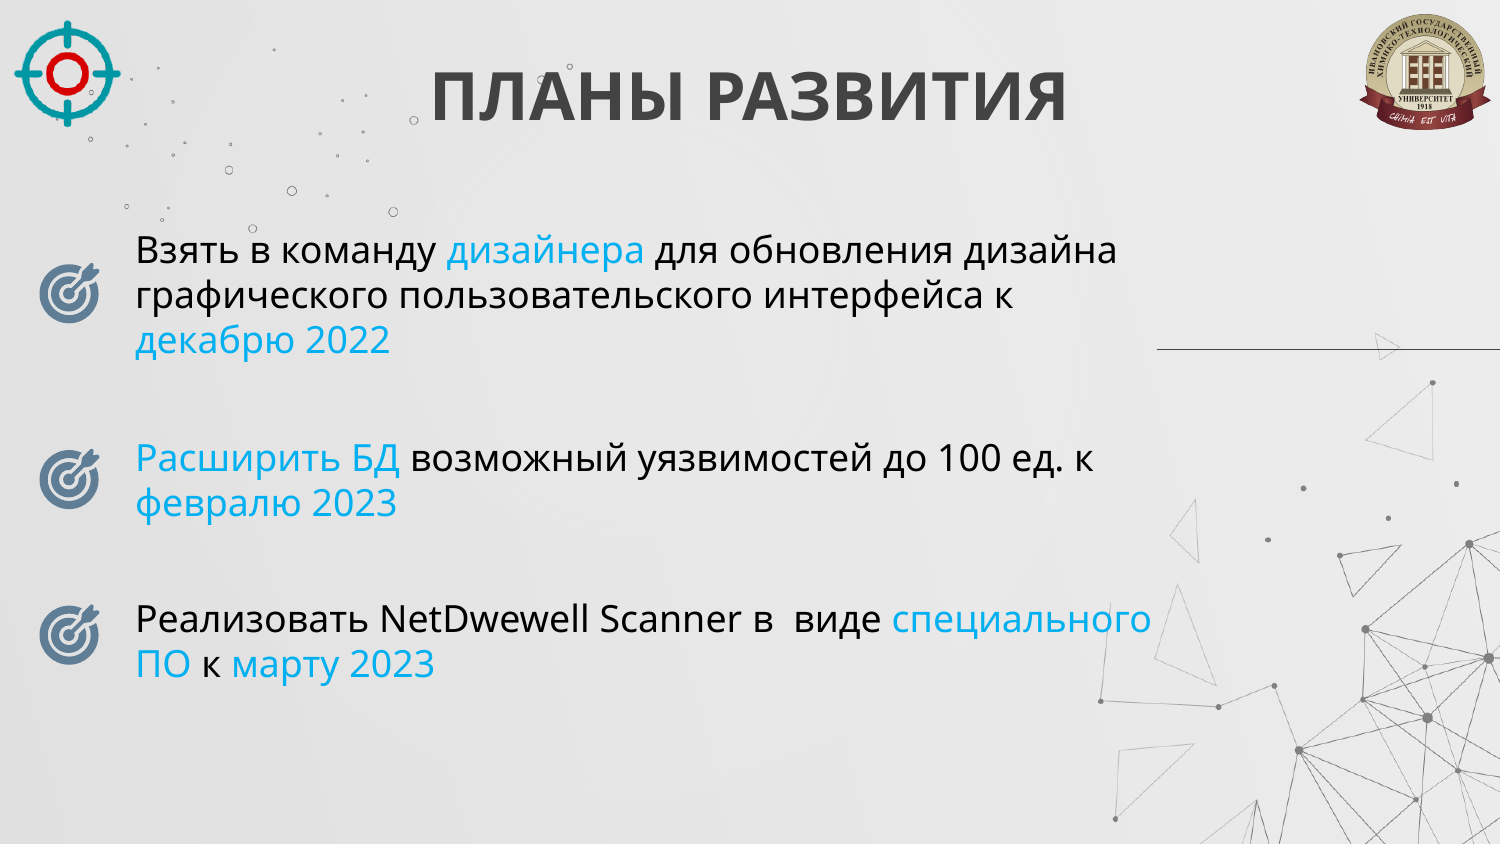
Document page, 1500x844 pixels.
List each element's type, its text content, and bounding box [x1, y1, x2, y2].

title ПЛАНЫ РАЗВИТИЯ [322, 38, 1178, 138]
picture [0, 0, 1500, 844]
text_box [39, 262, 101, 324]
text_box Расширить БД возможный уязвимостей до 100 ед. к февралю 2023 [118, 414, 1221, 544]
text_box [39, 604, 101, 665]
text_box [39, 448, 101, 510]
text_box Взять в команду дизайнера для обновления дизайна графического пользовательского интерфейса к декабрю 2022 [118, 216, 1159, 370]
text_box Реализовать NetDwewell Scanner в виде специального ПО к марту 2023 [118, 588, 1221, 691]
